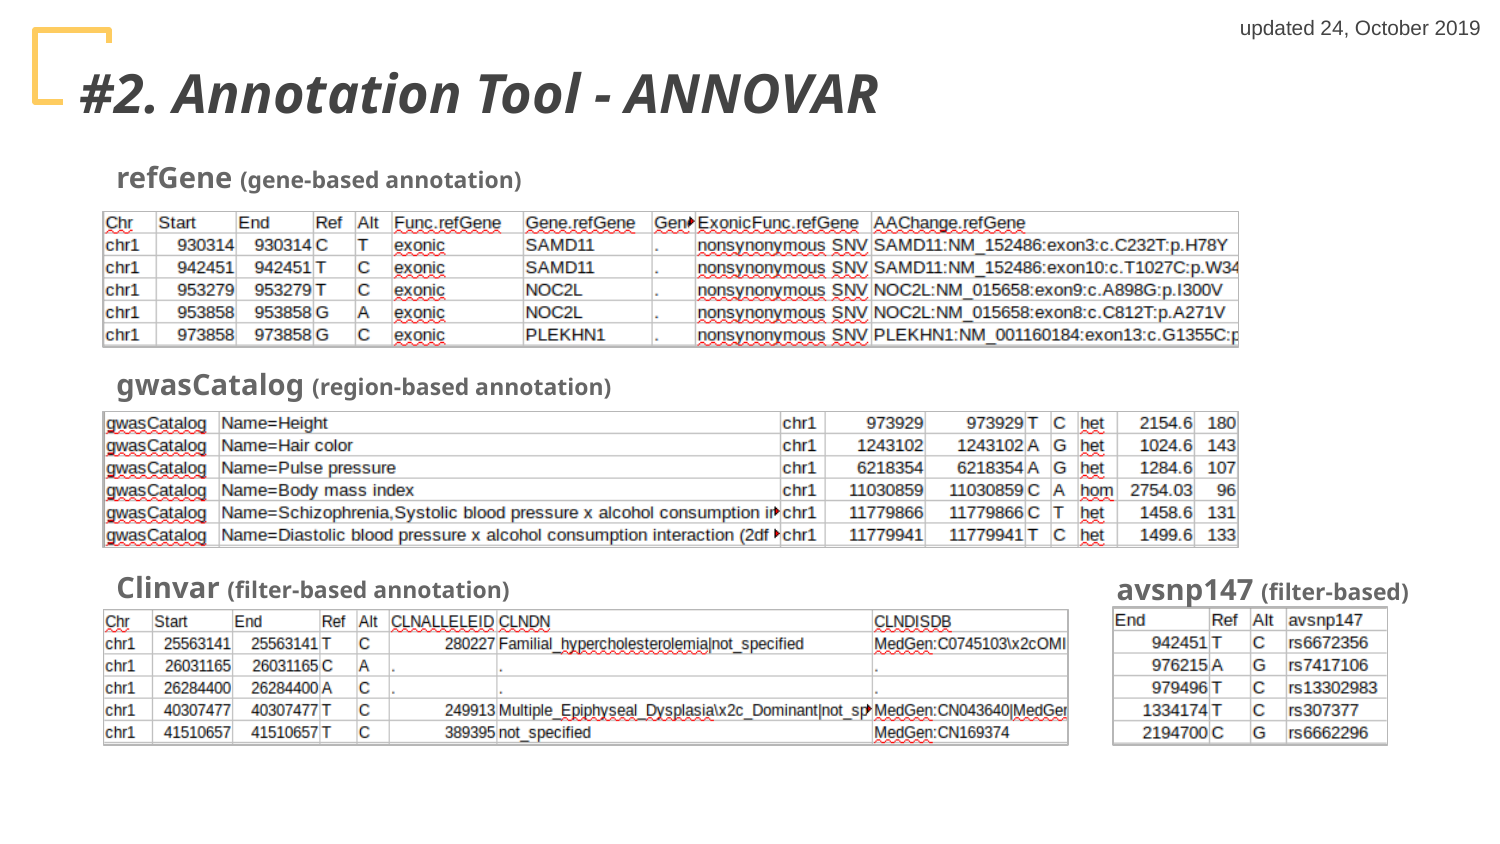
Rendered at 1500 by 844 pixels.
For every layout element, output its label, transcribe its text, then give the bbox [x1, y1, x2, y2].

text_box [35, 30, 109, 102]
text_box #2. Annotation Tool - ANNOVAR [64, 43, 1357, 138]
text_box gwasCatalog (region-based annotation) [101, 352, 659, 393]
picture [104, 609, 1068, 745]
text_box avsnp147 (filter-based) [1101, 556, 1445, 598]
picture [1113, 607, 1387, 745]
picture [103, 211, 1239, 347]
text_box refGene (gene-based annotation) [101, 144, 659, 187]
text_box updated 24, October 2019 [1225, 0, 1500, 55]
text_box Clinvar (filter-based annotation) [101, 553, 659, 596]
picture [103, 412, 1239, 547]
